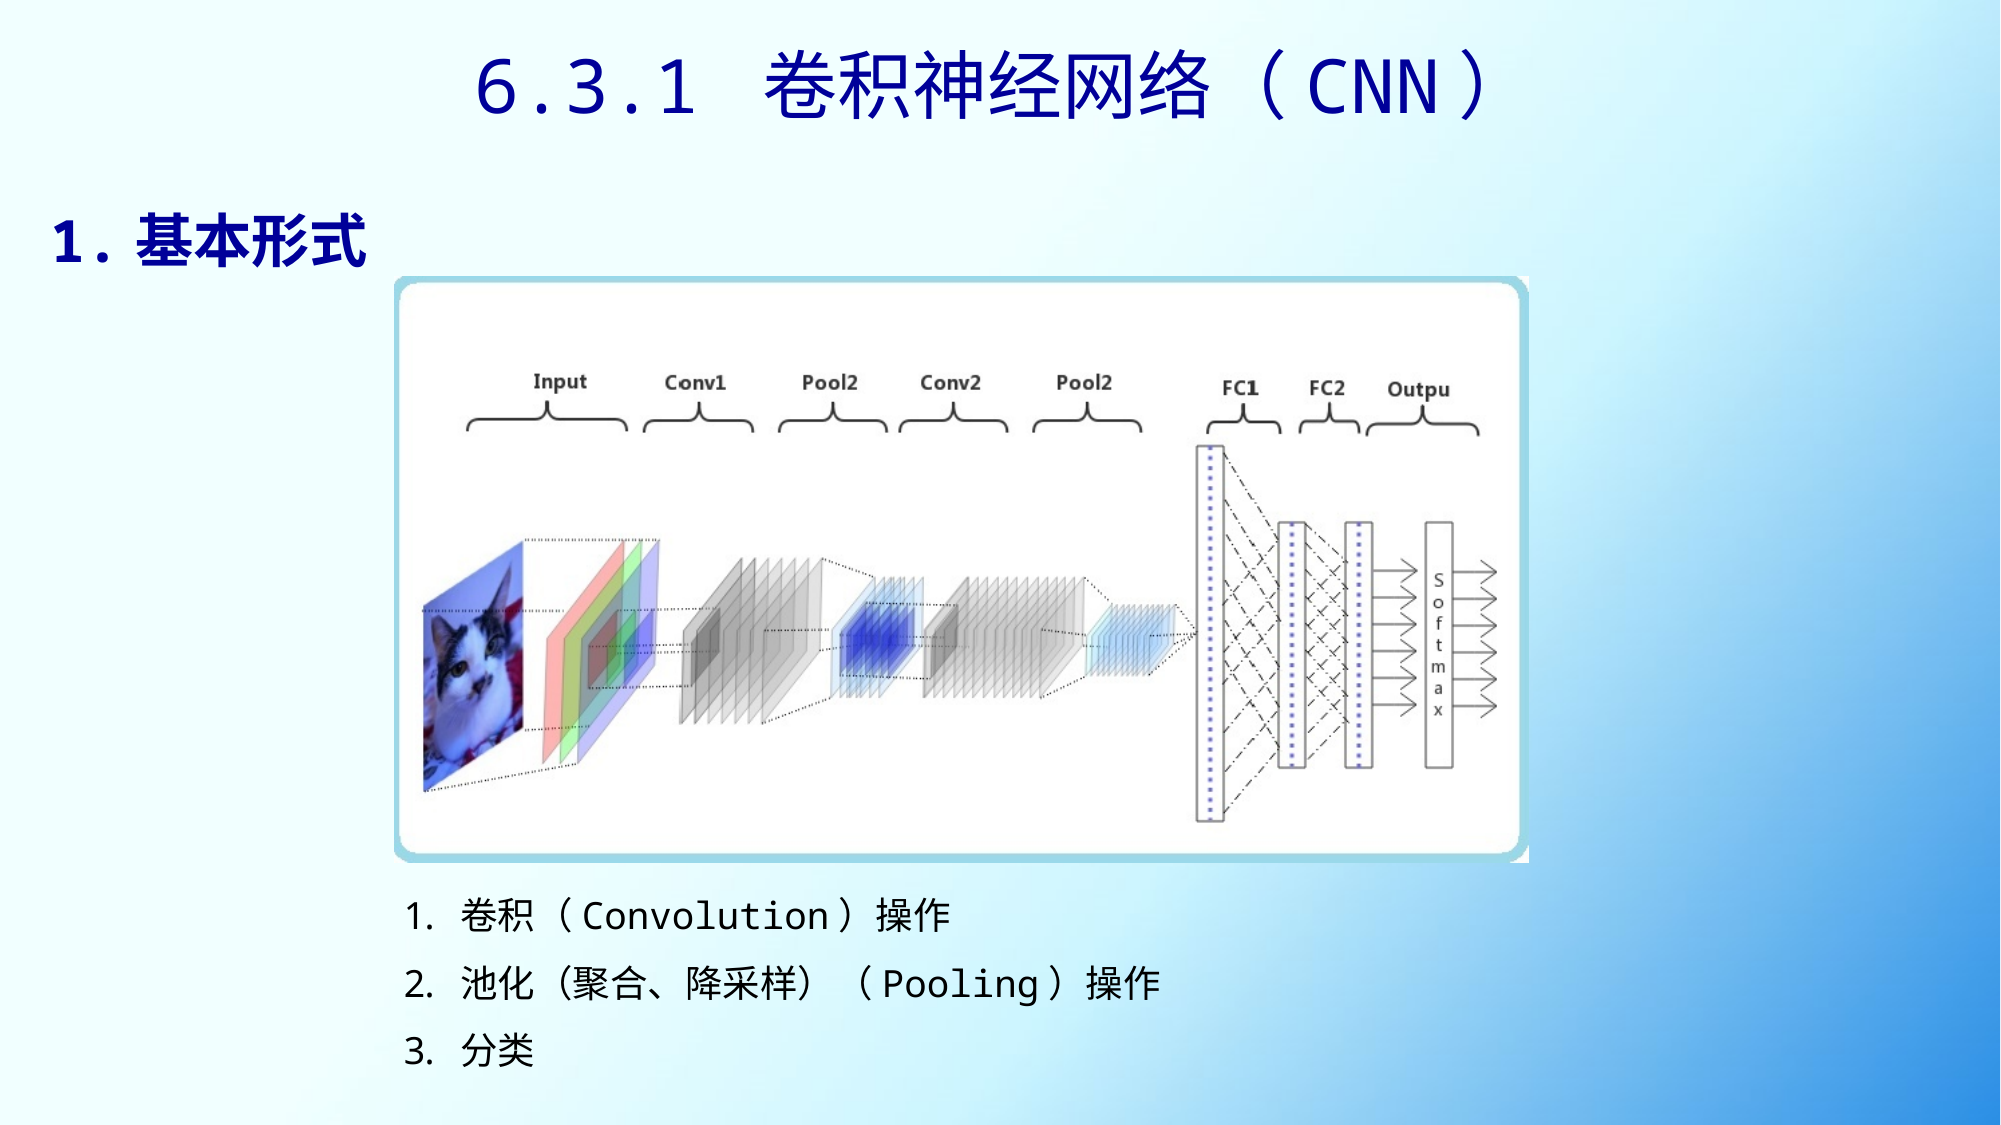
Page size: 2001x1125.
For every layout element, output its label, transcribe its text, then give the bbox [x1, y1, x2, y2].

text_box 6.3.1 卷积神经网络（CNN） [86, 30, 1922, 136]
text_box 卷积（Convolution）操作 池化（聚合、降采样）（Pooling）操作 分类 [389, 862, 1529, 1080]
picture [0, 0, 2001, 1125]
text_box 1.基本形式 [36, 162, 1934, 282]
